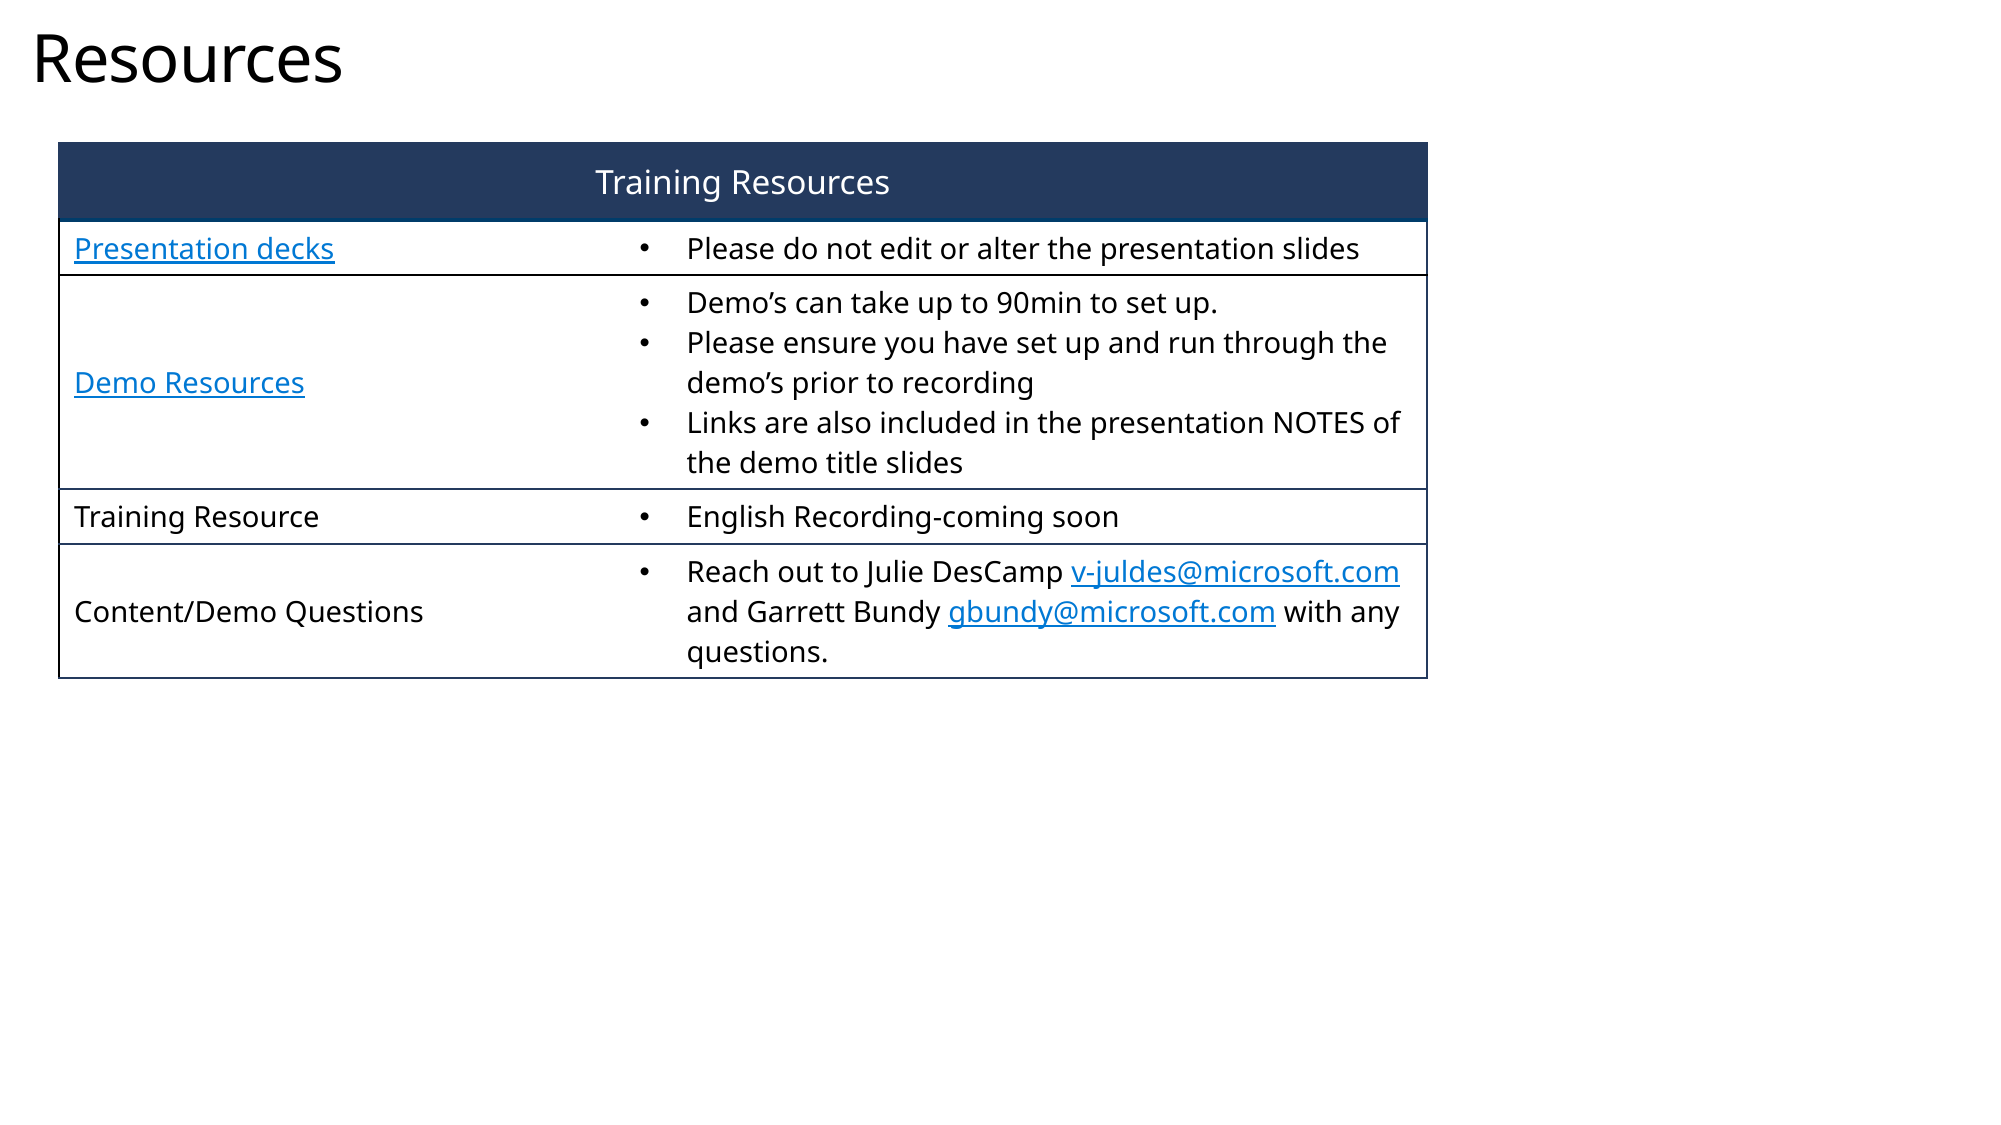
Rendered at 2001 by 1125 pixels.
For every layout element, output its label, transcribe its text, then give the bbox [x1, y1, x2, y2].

title Resources [31, 15, 1840, 97]
table_cell Please do not edit or alter the presentation slides [625, 222, 1426, 274]
table_cell Demo Resources [60, 276, 625, 488]
table_cell Content/Demo Questions [60, 545, 625, 677]
table_cell Reach out to Julie DesCamp v-juldes@microsoft.com and Garrett Bundy gbundy@microsoft.com with any questions. [625, 545, 1426, 677]
table_cell Demo’s can take up to 90min to set up. Please ensure you have set up and run through the demo’s prior to recording Links are also included in the presentation NOTES of the demo title slides [625, 276, 1426, 488]
table_header Training Resources [60, 142, 1426, 218]
table_cell Presentation decks [60, 222, 625, 274]
table_cell English Recording-coming soon [625, 490, 1426, 543]
table_cell Training Resource [60, 490, 625, 543]
